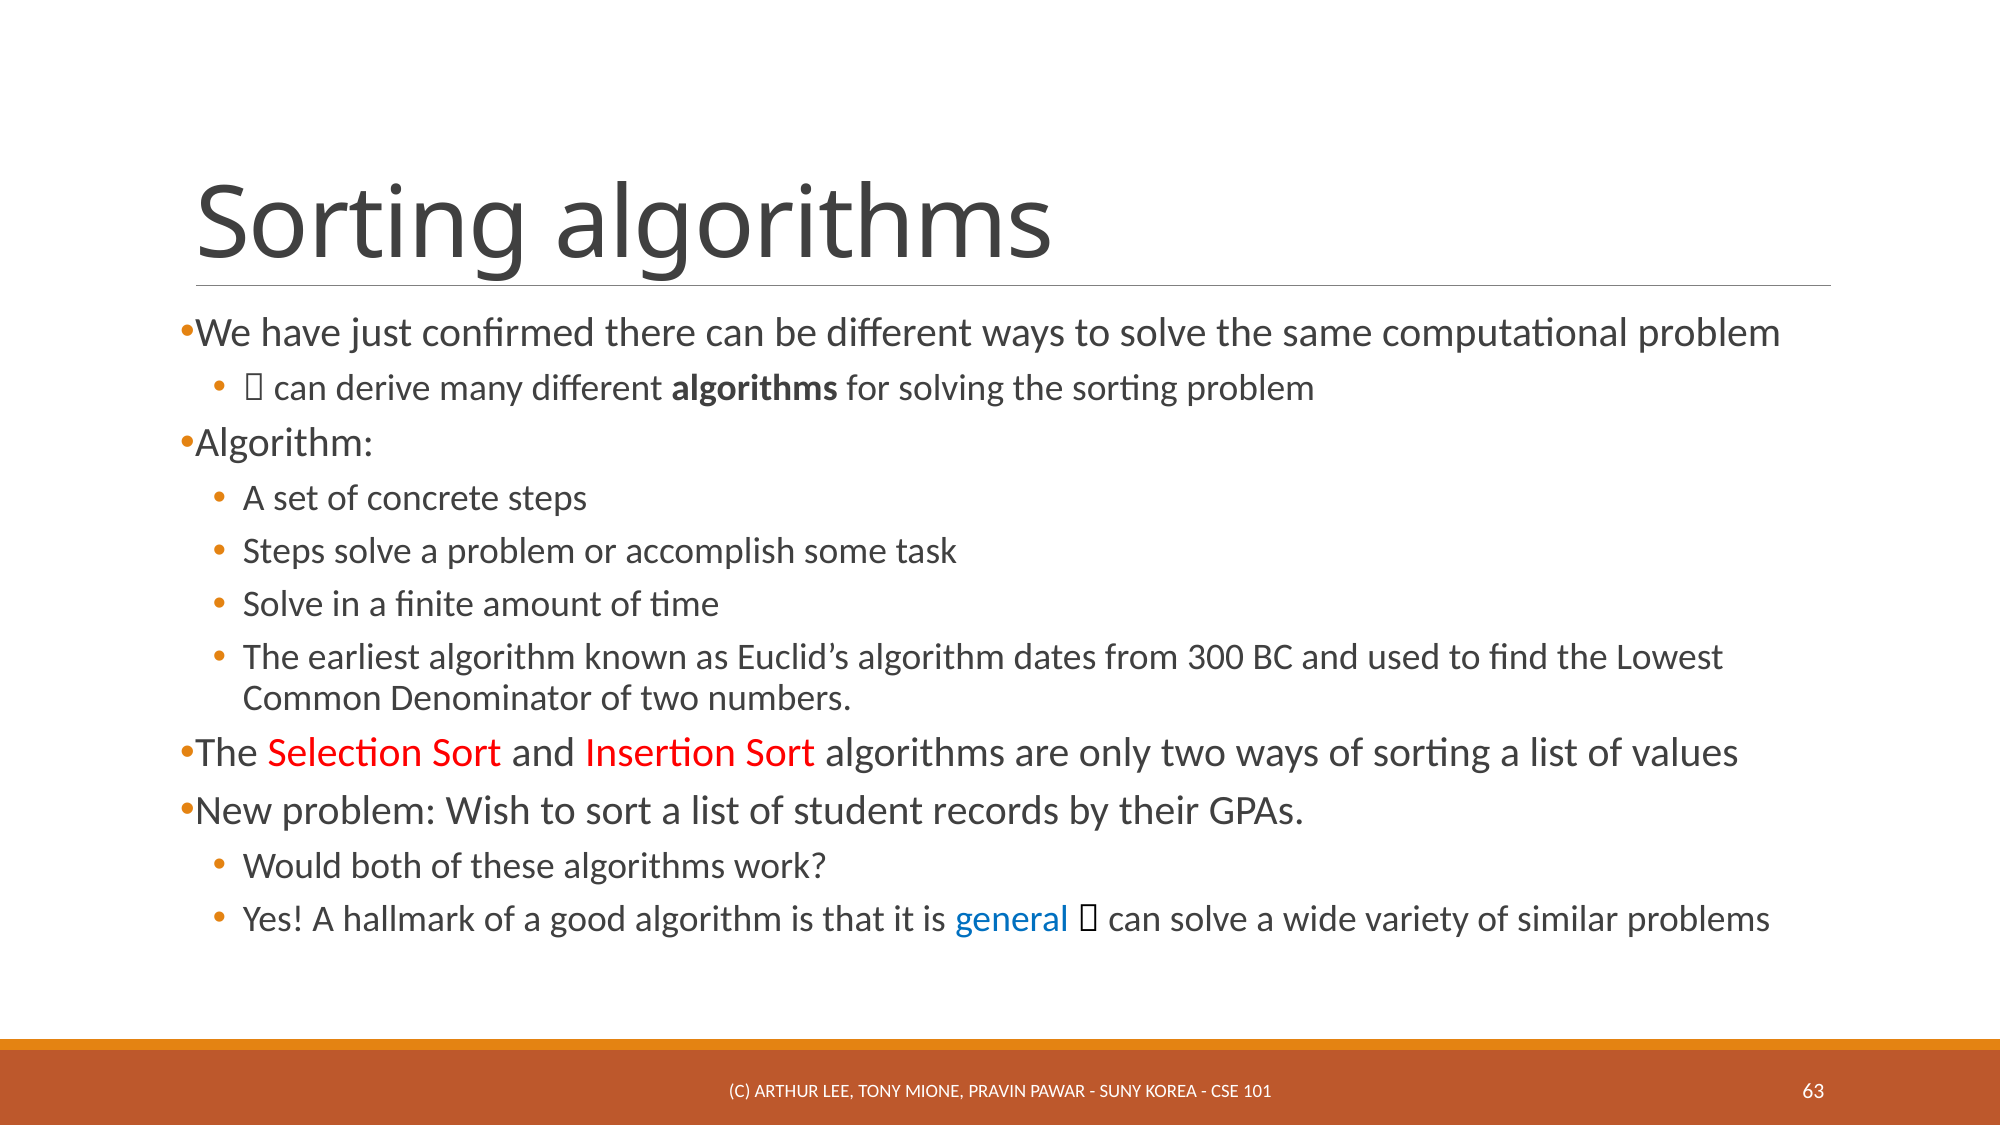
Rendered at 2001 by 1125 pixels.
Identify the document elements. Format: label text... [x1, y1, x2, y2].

slide_number 63 [1624, 1059, 1840, 1120]
title Sorting algorithms [180, 47, 1830, 285]
footer (c) Arthur Lee, Tony Mione, Pravin Pawar - SUNY Korea - CSE 101 [604, 1059, 1396, 1120]
list We have just confirmed there can be different ways to solve the same computational problem  can derive many different algorithms for solving the sorting problem Algorithm: A set of concrete steps Steps solve a problem or accomplish some task Solve in a finite amount of time The earliest algorithm known as Euclid’s algorithm dates from 300 BC and used to find the Lowest Common Denominator of two numbers. The Selection Sort and Insertion Sort algorithms are only two ways of sorting a list of values New problem: Wish to sort a list of student records by their GPAs. Would both of these algorithms work? Yes! A hallmark of a good algorithm is that it is general  can solve a wide variety of similar problems [180, 302, 1830, 963]
